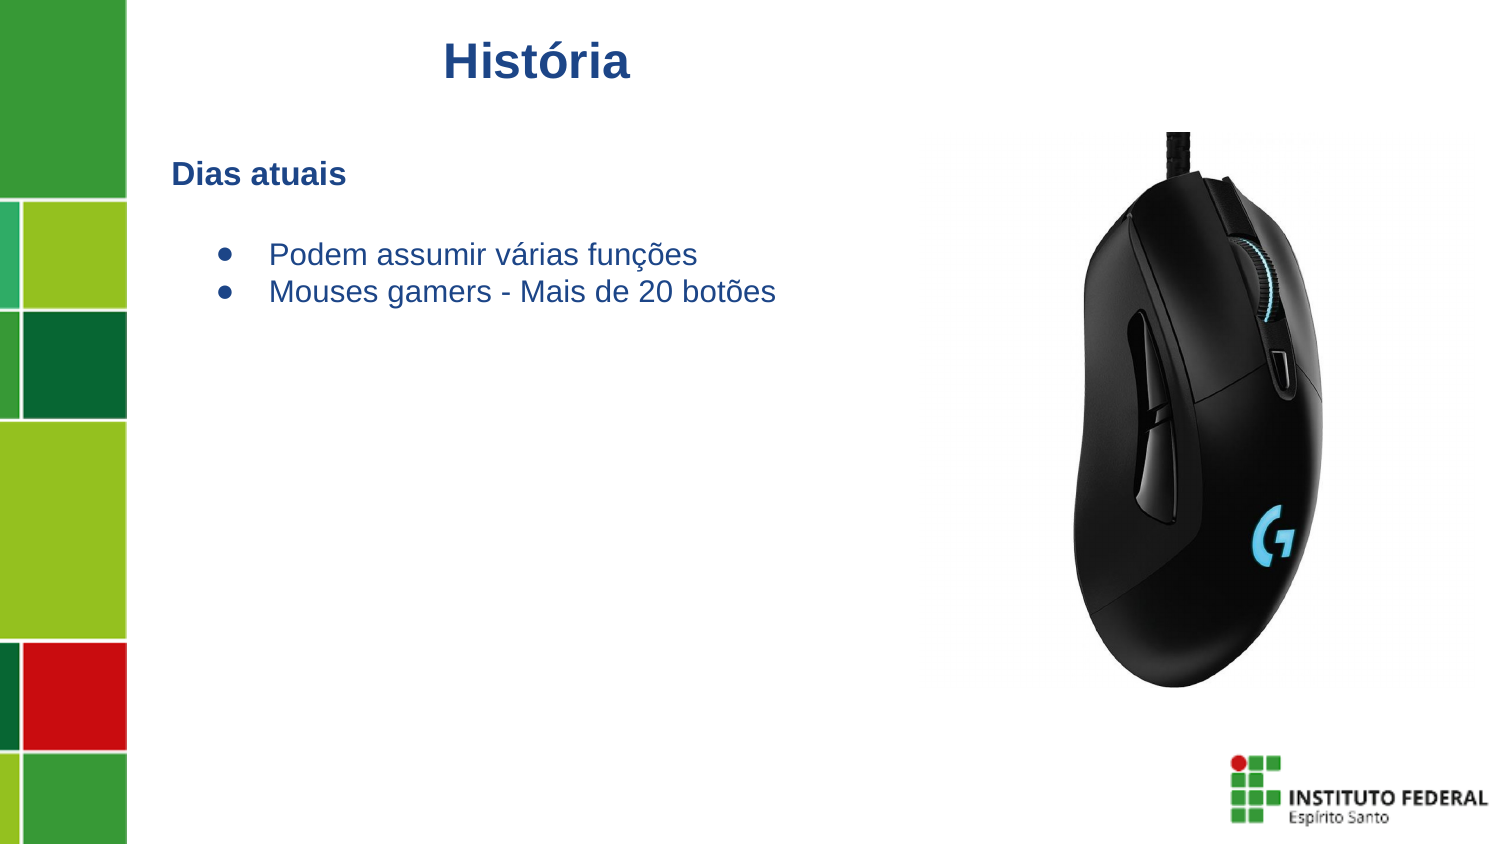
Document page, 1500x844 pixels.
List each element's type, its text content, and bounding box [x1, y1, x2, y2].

text_box Podem assumir várias funções Mouses gamers - Mais de 20 botões [178, 219, 895, 520]
title História [429, 13, 1020, 108]
picture [1215, 737, 1500, 844]
picture [919, 132, 1476, 688]
picture [0, 0, 127, 844]
text_box Dias atuais [156, 137, 816, 220]
